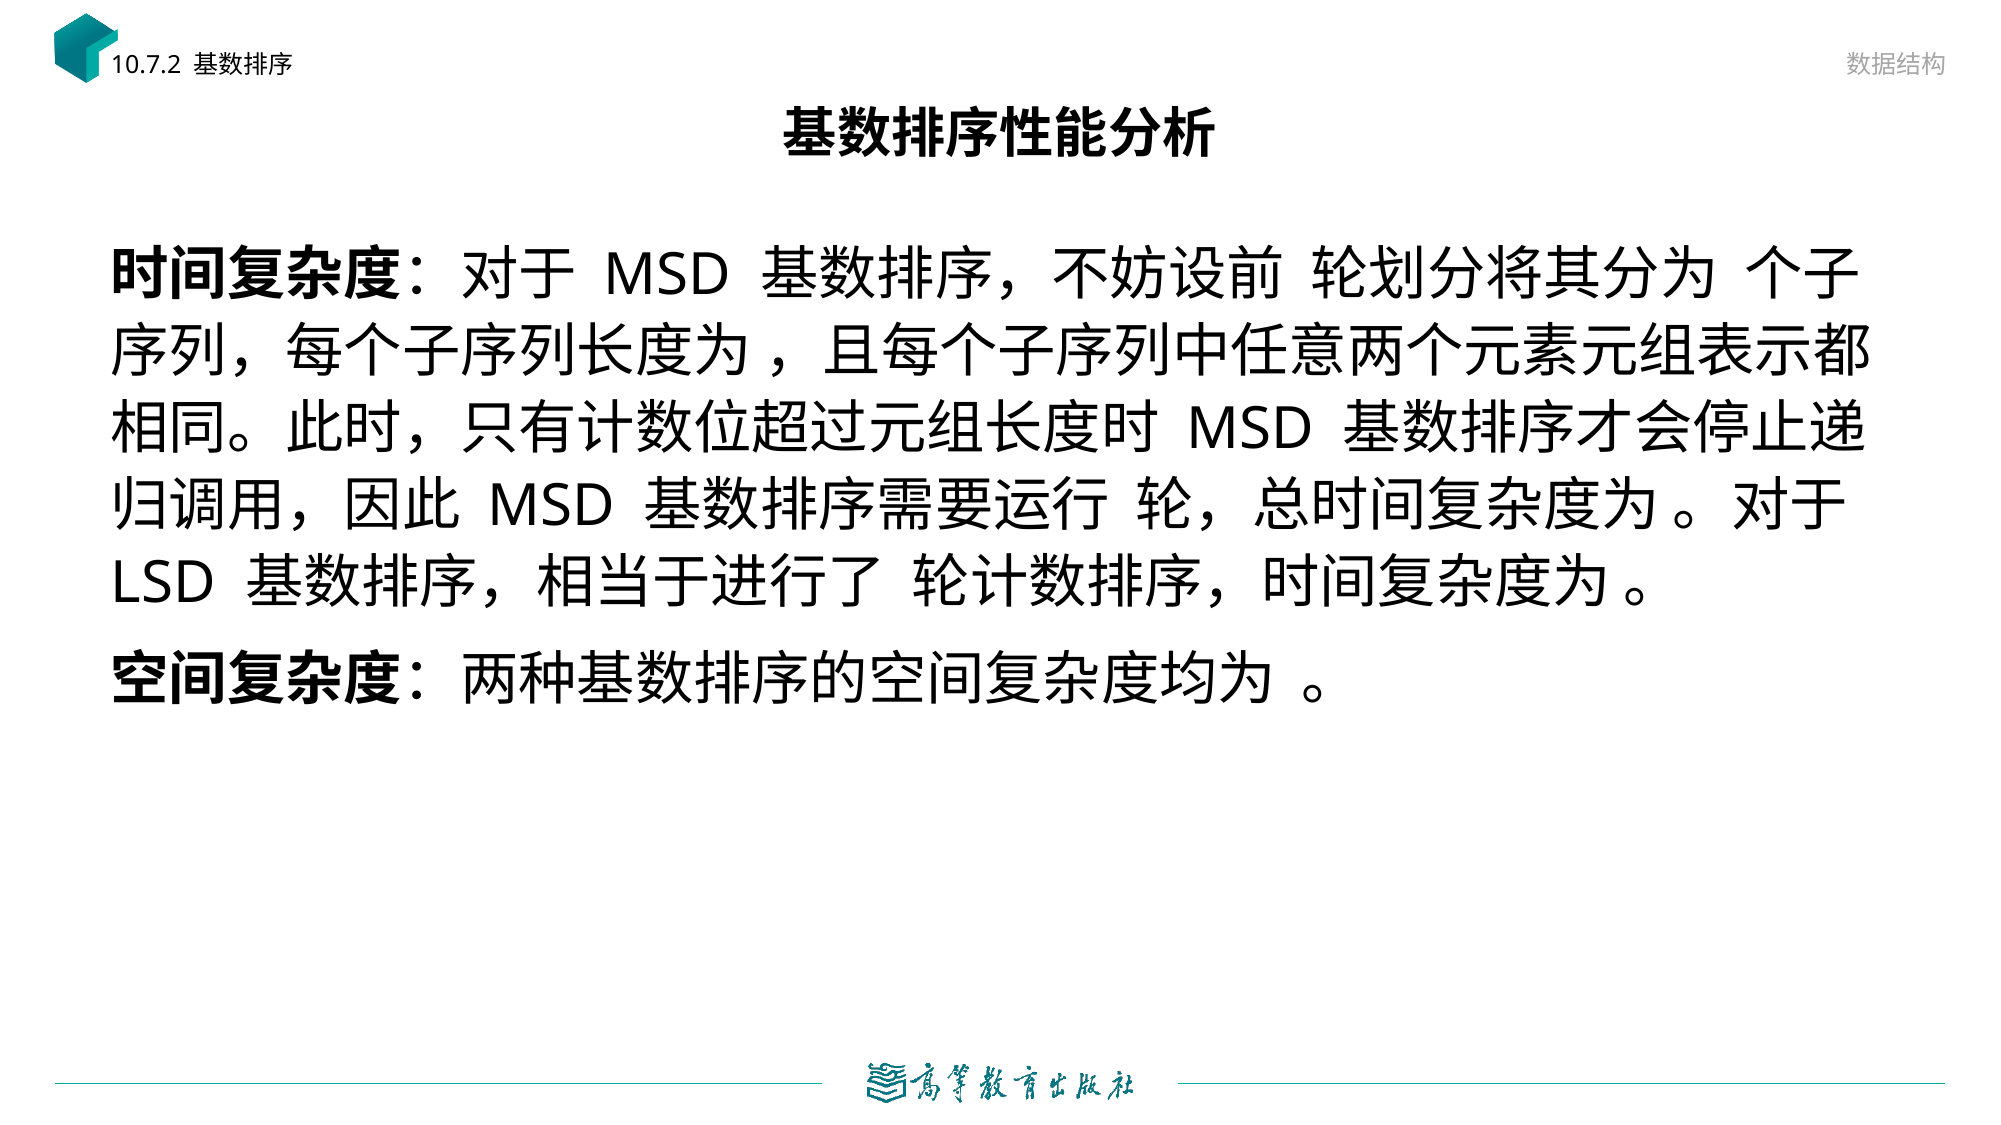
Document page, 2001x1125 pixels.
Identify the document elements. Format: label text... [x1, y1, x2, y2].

title 基数排序性能分析 [137, 92, 1863, 178]
list 数据结构 [1115, 32, 1962, 86]
subtitle 10.7.2 基数排序 [95, 44, 894, 99]
picture [867, 1063, 1133, 1103]
